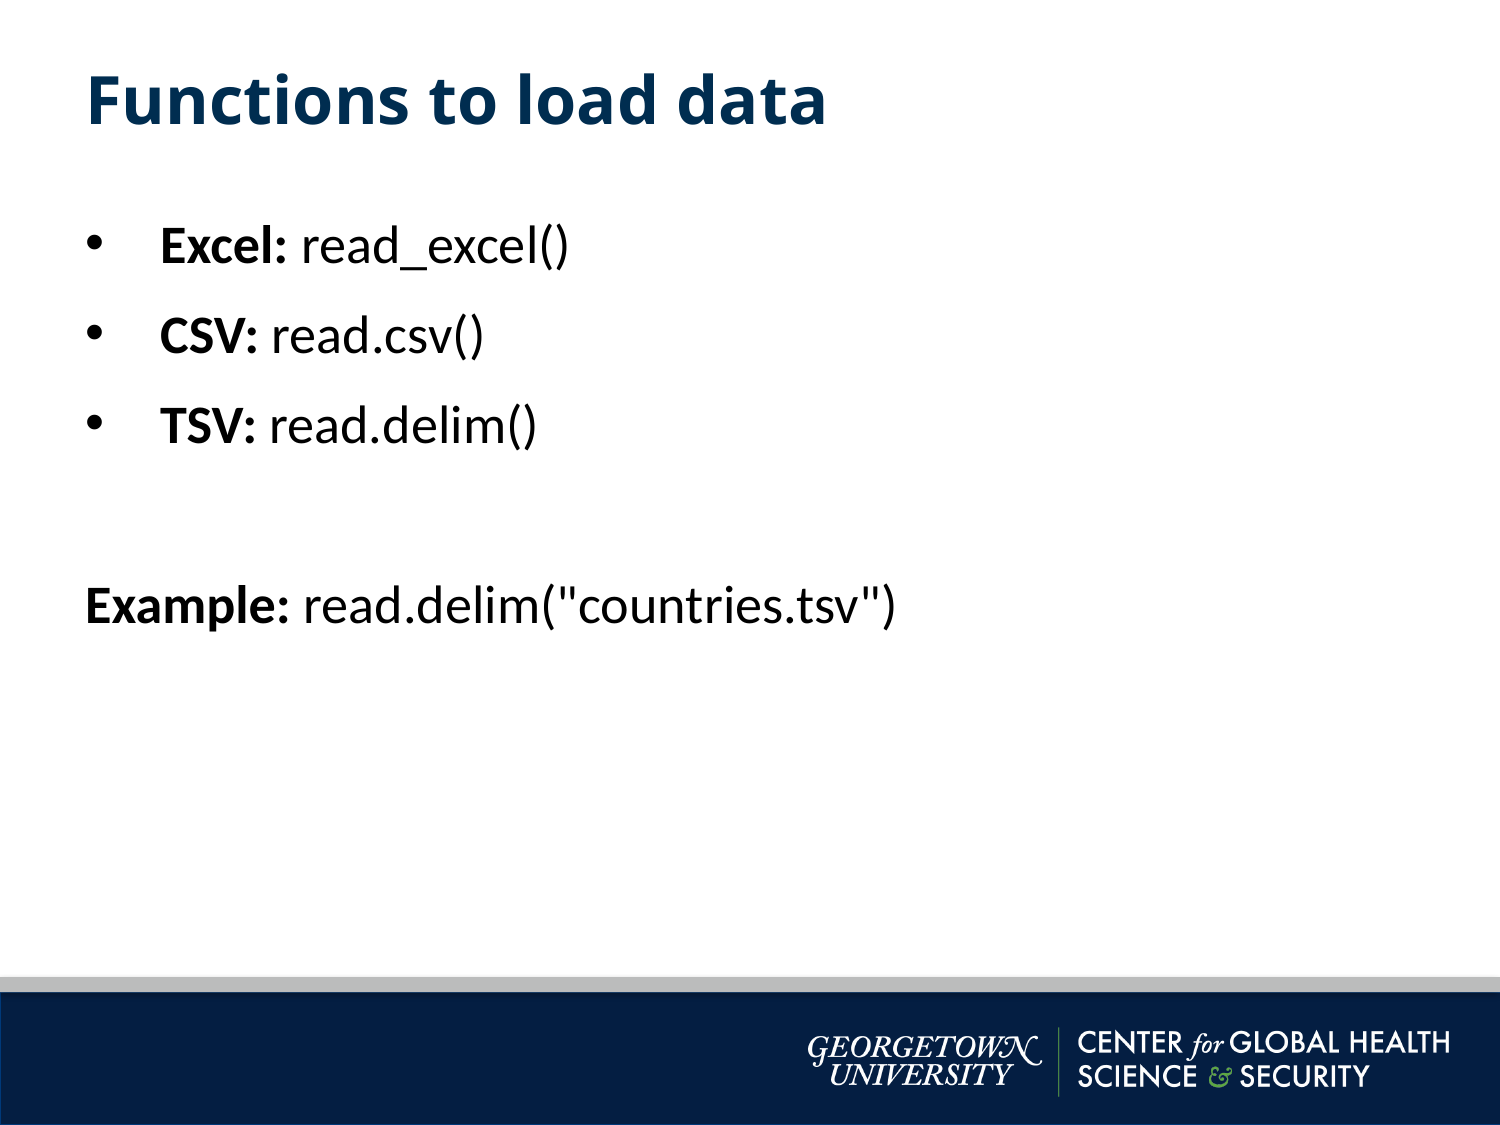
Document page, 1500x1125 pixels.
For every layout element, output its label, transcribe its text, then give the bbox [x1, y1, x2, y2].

picture [808, 1027, 1449, 1097]
text_box Excel: read_excel() CSV: read.csv() TSV: read.delim() Example: read.delim("countries.tsv") [70, 202, 1399, 642]
text_box Functions to load data [70, 50, 1153, 202]
